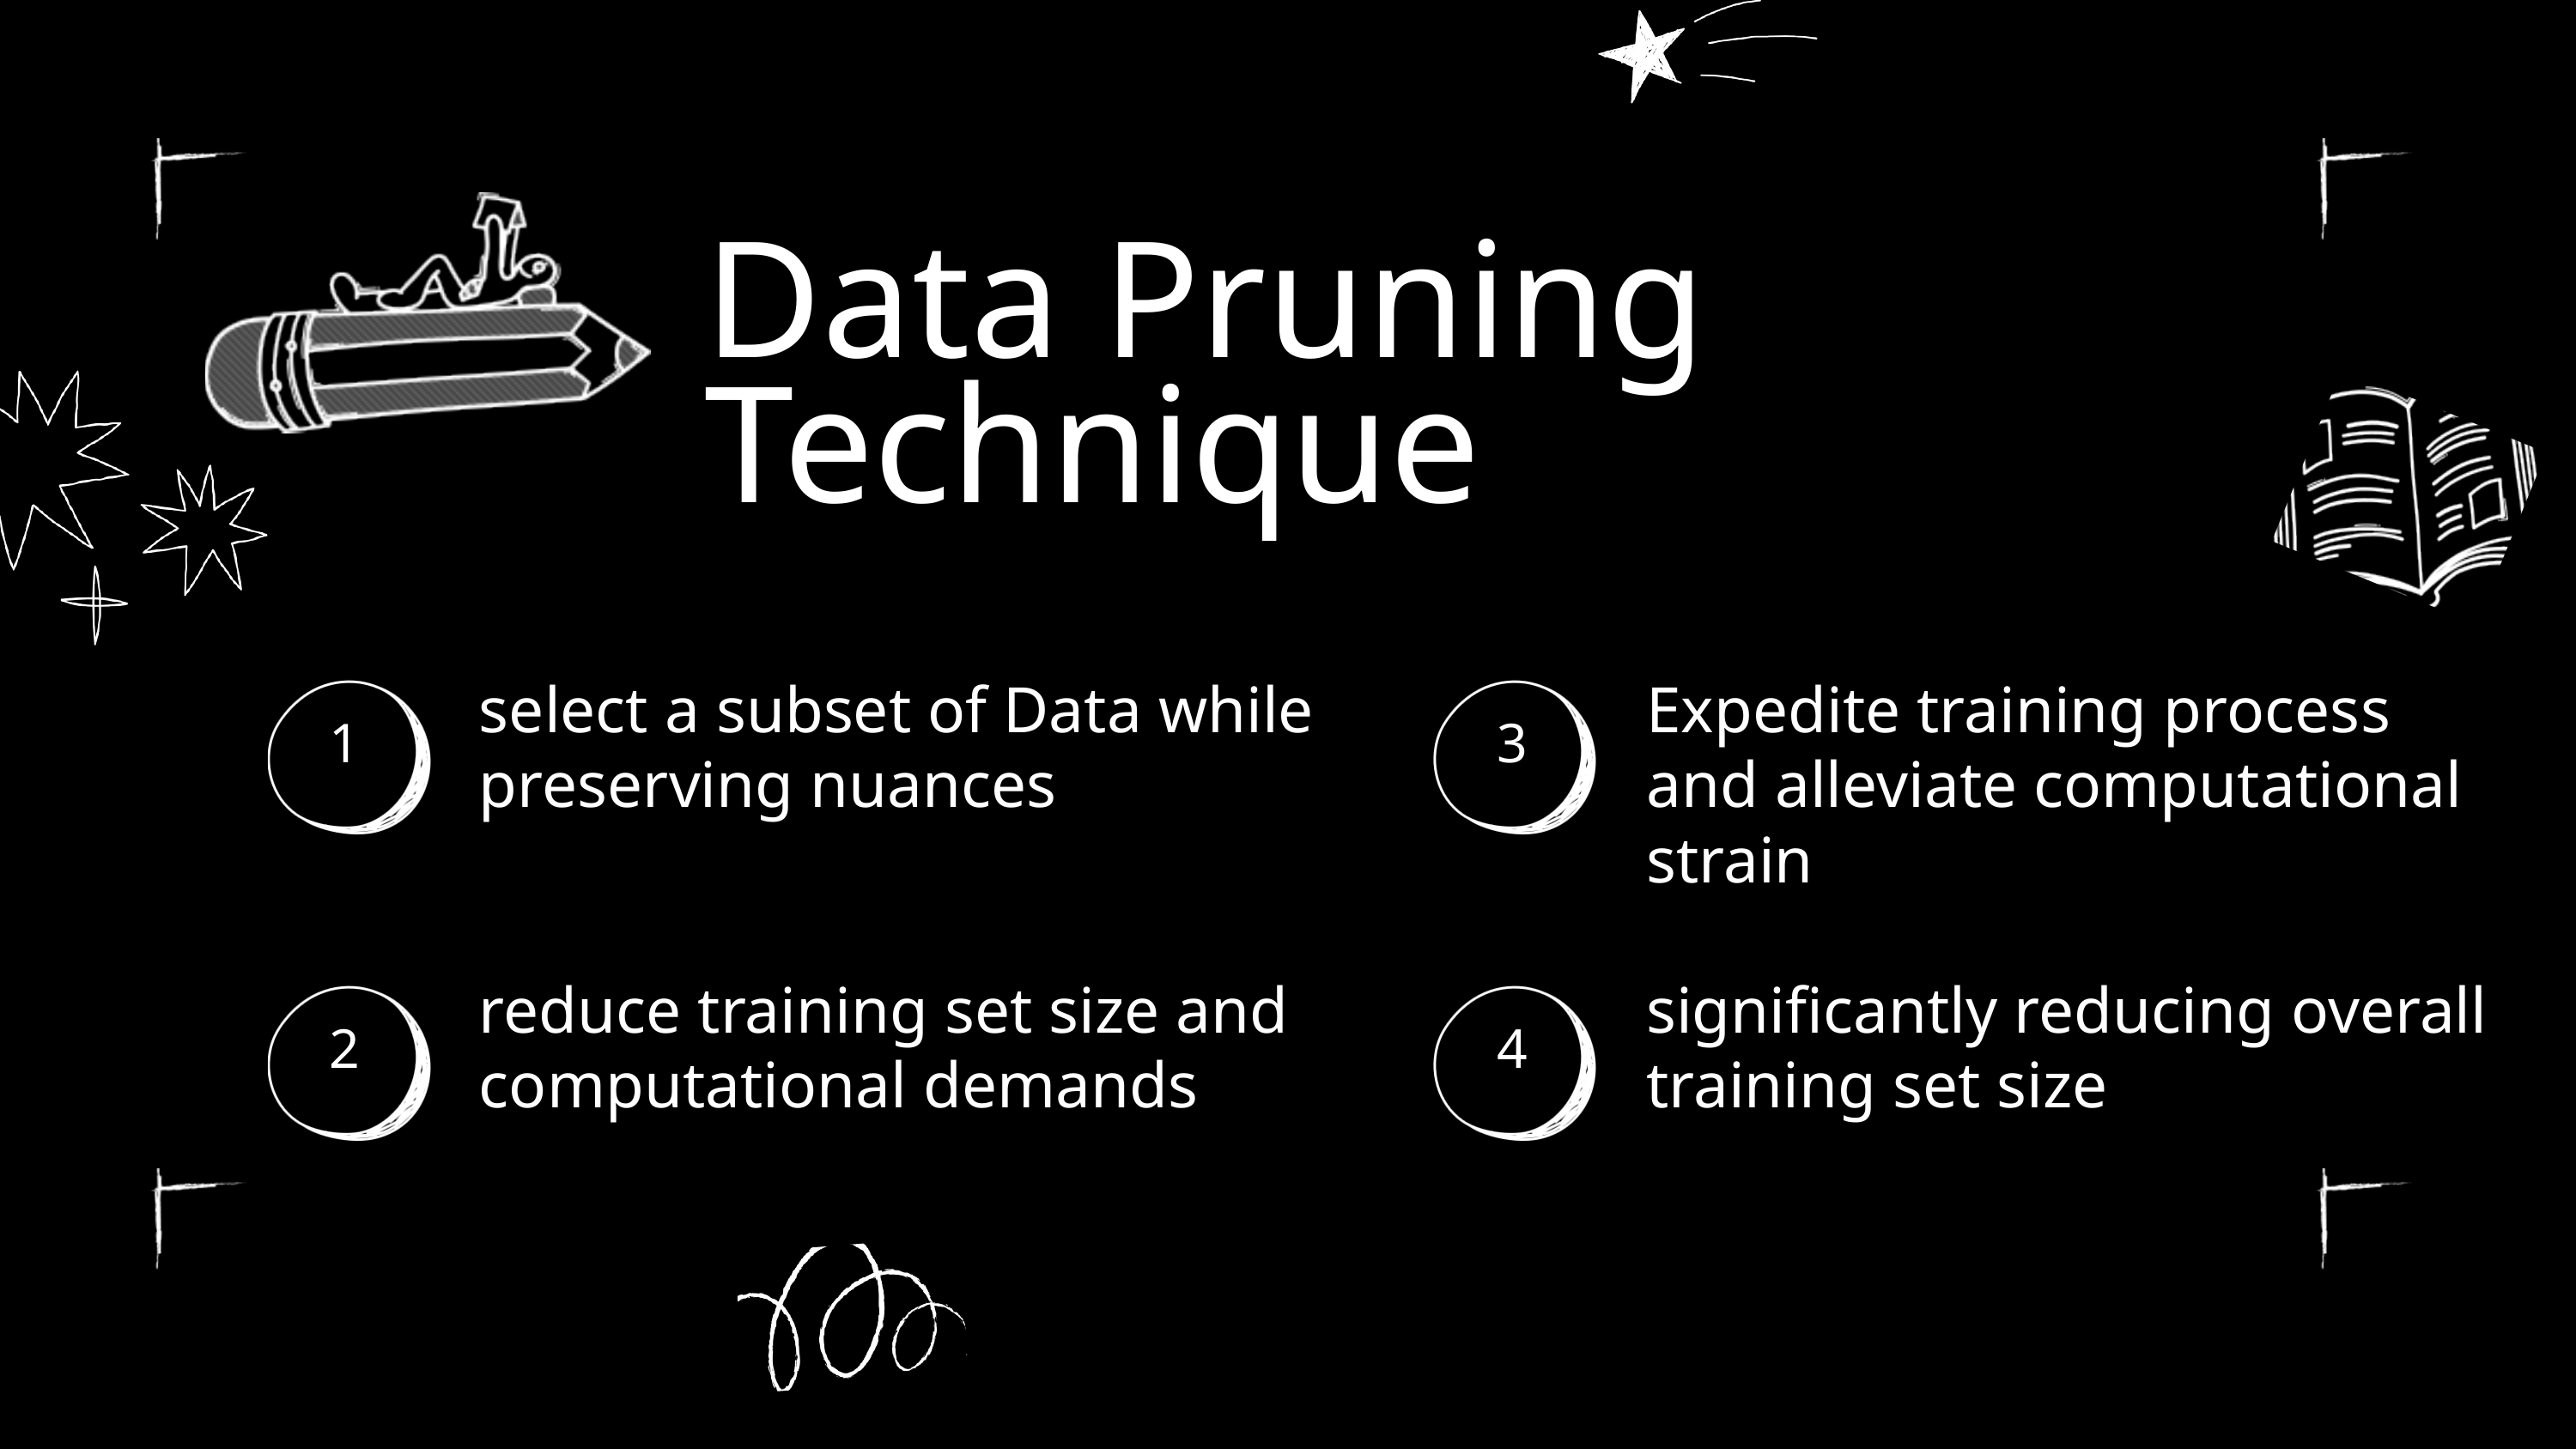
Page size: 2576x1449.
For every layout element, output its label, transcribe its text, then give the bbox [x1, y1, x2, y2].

text_box select a subset of Data while preserving nuances [478, 670, 1385, 821]
text_box [204, 192, 652, 433]
text_box [1433, 679, 1598, 835]
text_box [1598, 0, 1818, 104]
text_box [267, 985, 433, 1142]
text_box [267, 679, 433, 835]
text_box [144, 138, 266, 275]
text_box [733, 1236, 969, 1394]
text_box [0, 370, 268, 646]
text_box 3 [1467, 730, 1558, 773]
text_box [2271, 369, 2547, 625]
text_box significantly reducing overall training set size [1646, 970, 2513, 1121]
text_box [2310, 138, 2432, 275]
text_box reduce training set size and computational demands [478, 970, 1385, 1121]
text_box [1433, 985, 1598, 1142]
text_box 4 [1467, 1036, 1558, 1080]
text_box 1 [299, 730, 390, 773]
text_box 2 [299, 1036, 390, 1080]
text_box [2310, 1168, 2432, 1304]
text_box Data Pruning Technique [704, 245, 2311, 536]
text_box [144, 1168, 266, 1304]
text_box Expedite training process and alleviate computational strain [1646, 670, 2513, 895]
